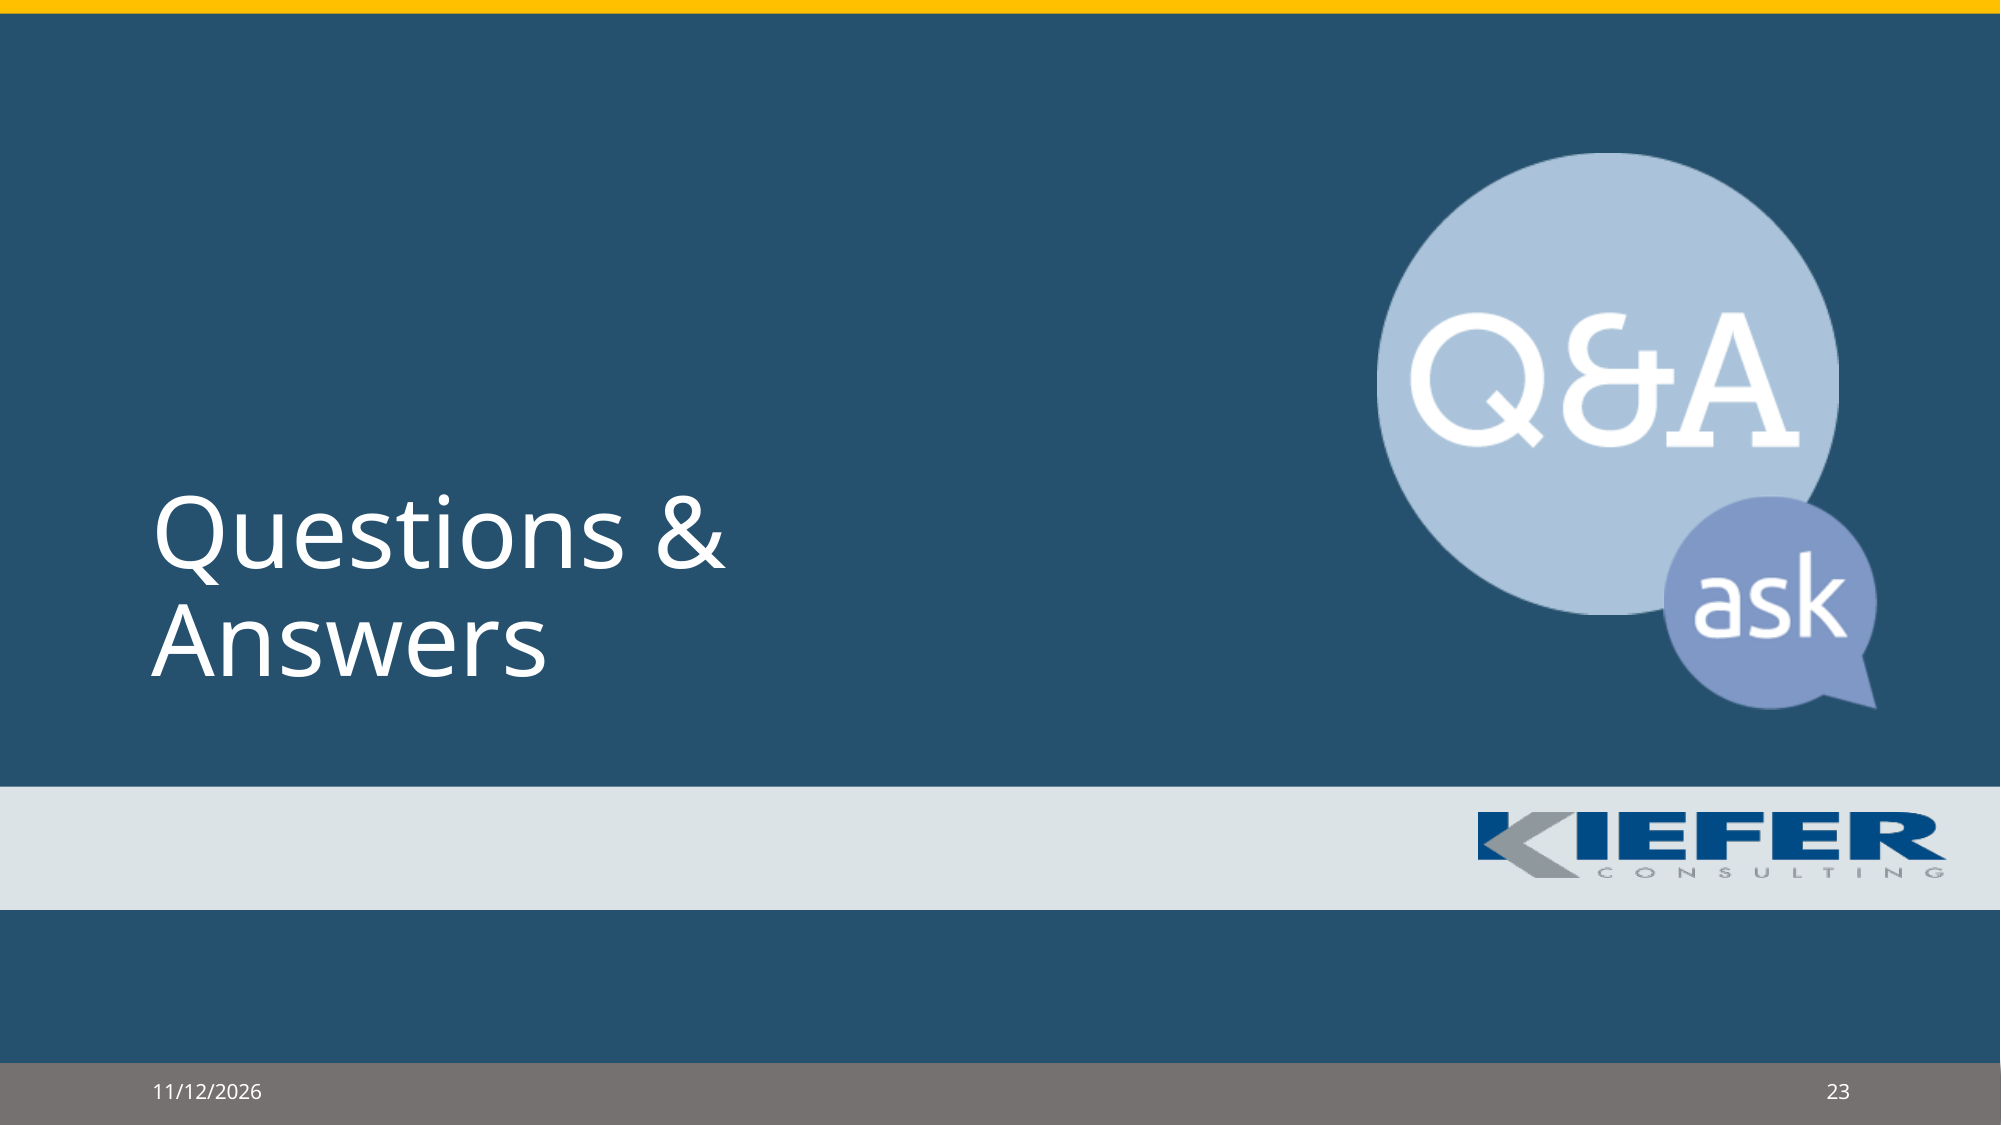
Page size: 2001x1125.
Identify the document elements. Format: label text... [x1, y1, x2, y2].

picture [1377, 153, 1896, 727]
title Questions & Answers [136, 237, 925, 706]
slide_number 23 [1772, 1063, 1905, 1123]
text_box [0, 911, 2000, 1064]
picture [1478, 812, 1947, 878]
text_box [0, 13, 2000, 786]
text_box [0, 786, 2000, 911]
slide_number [137, 1063, 588, 1123]
